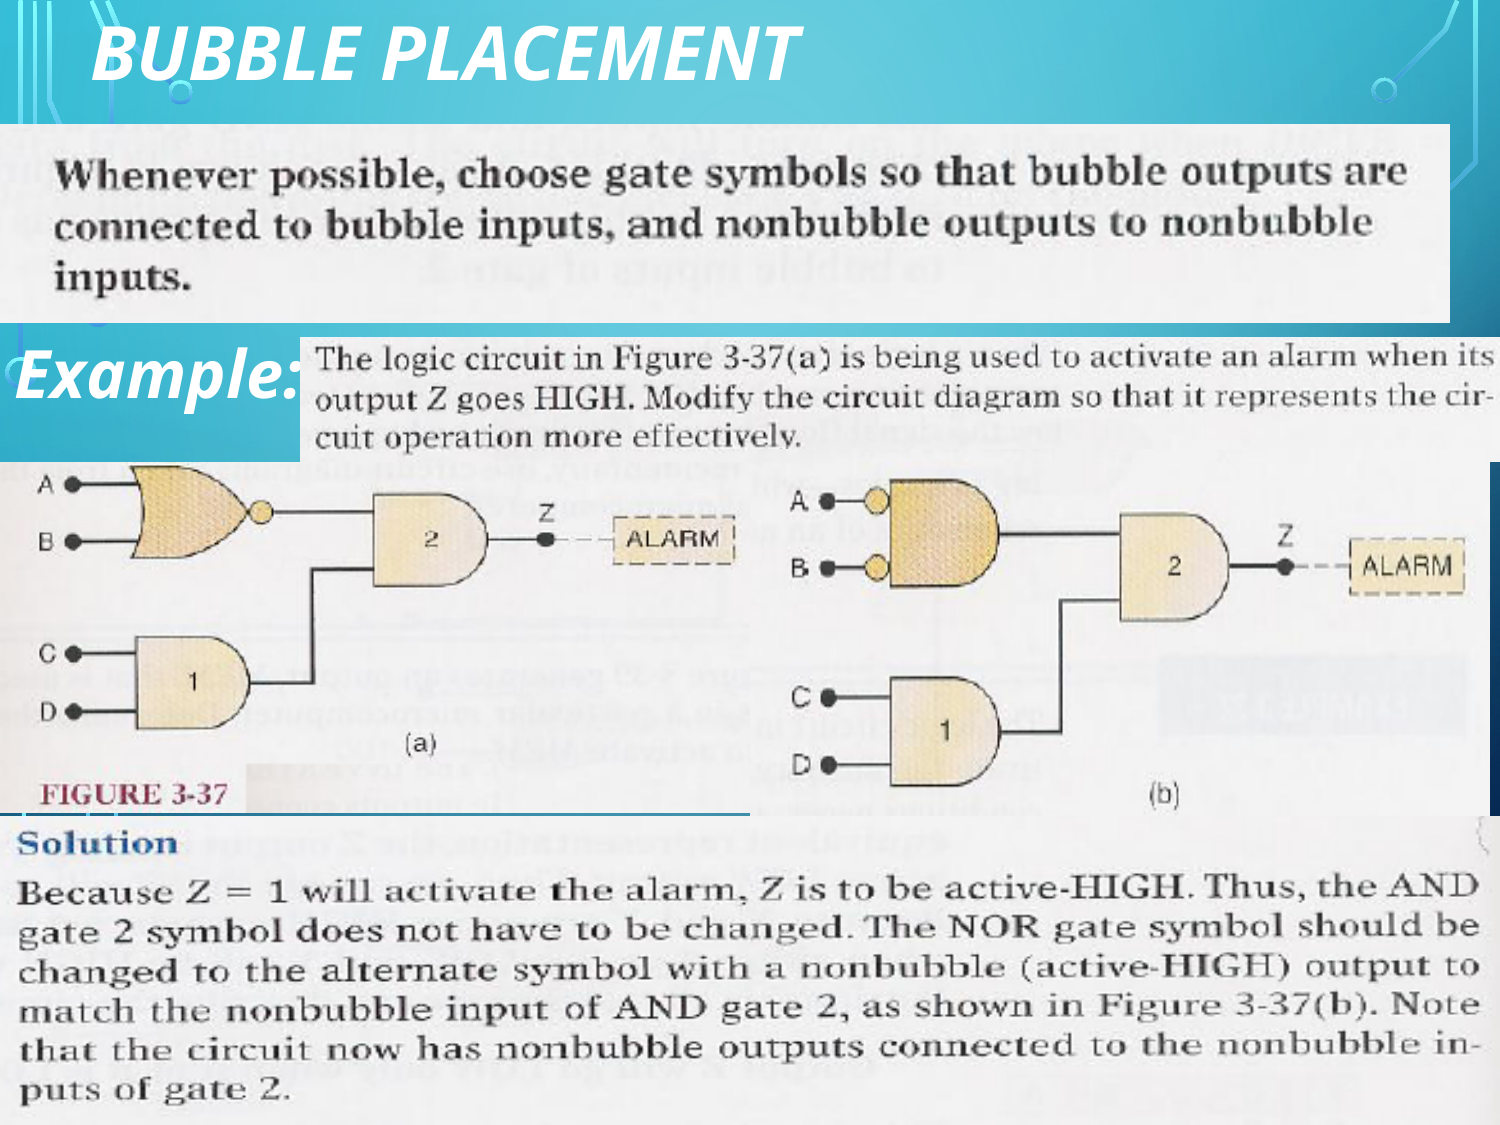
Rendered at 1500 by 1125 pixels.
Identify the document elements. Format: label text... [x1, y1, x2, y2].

picture [0, 337, 1500, 1125]
text_box Example: [0, 324, 759, 420]
title Bubble Placement [75, 0, 1425, 113]
picture [0, 124, 1451, 323]
